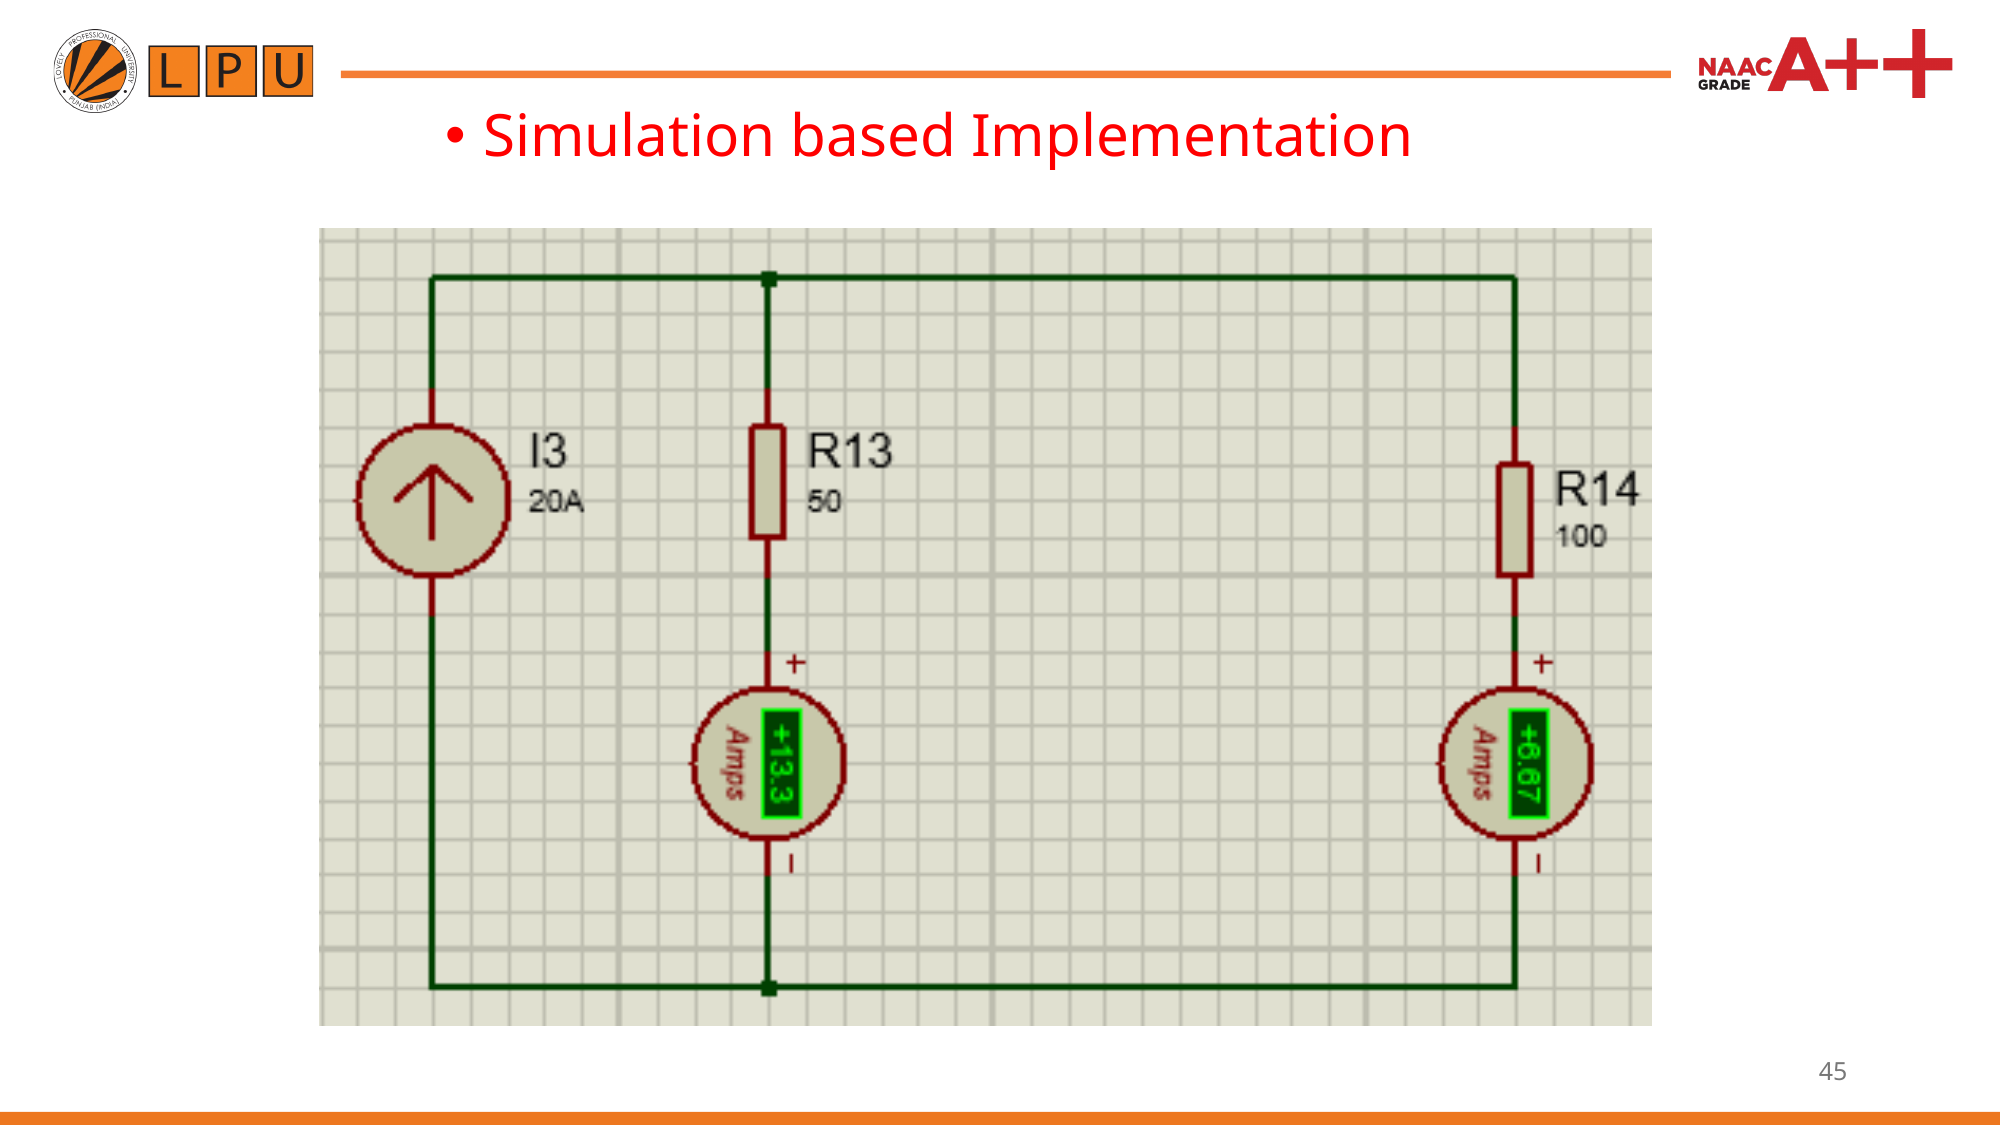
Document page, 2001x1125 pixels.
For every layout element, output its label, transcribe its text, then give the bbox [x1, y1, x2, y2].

picture [318, 228, 1653, 1027]
slide_number 45 [1412, 1042, 1863, 1103]
text_box Simulation based Implementation [430, 98, 1848, 221]
